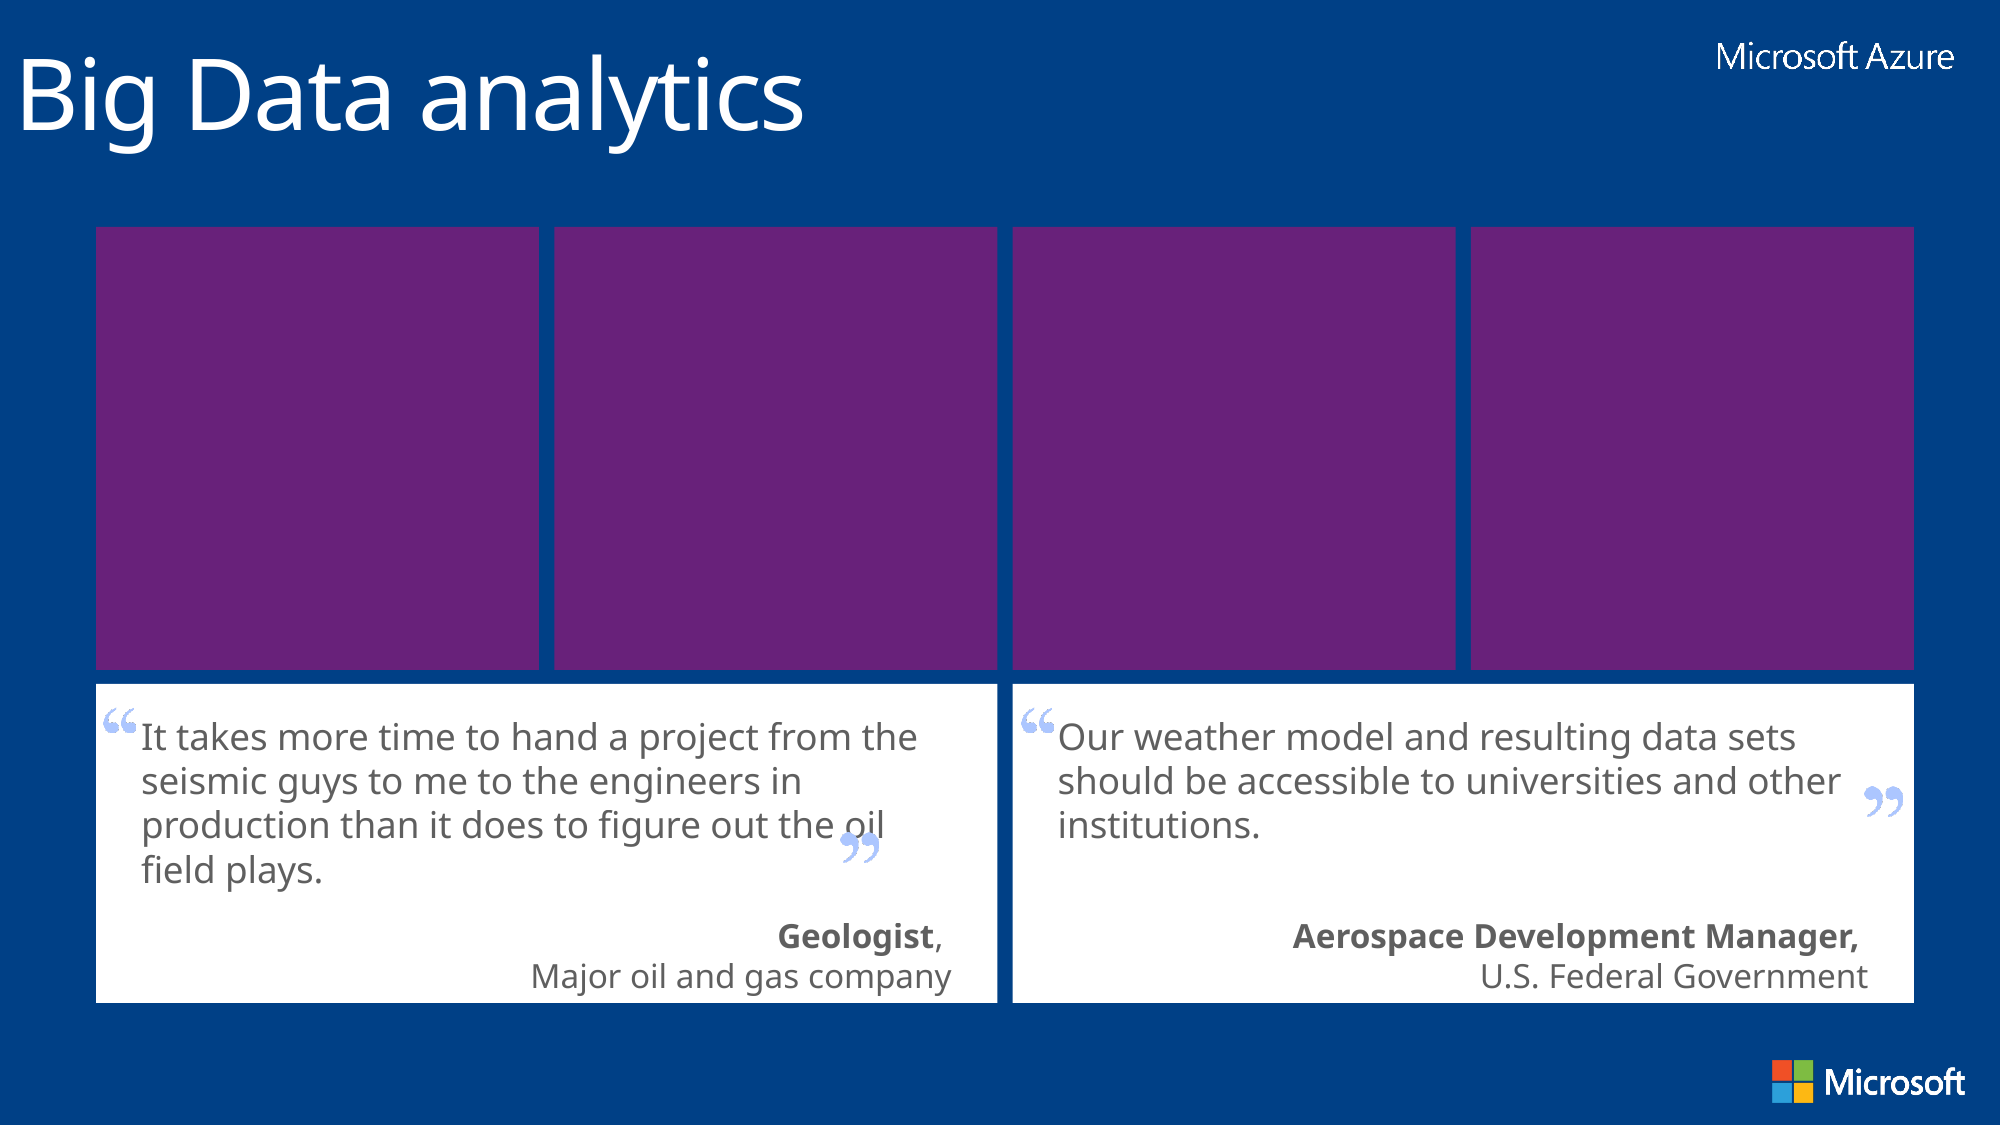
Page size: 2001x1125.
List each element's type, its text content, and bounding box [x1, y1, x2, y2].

title Big Data analytics [0, 37, 1830, 161]
picture [1772, 1060, 1965, 1103]
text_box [1012, 683, 1915, 1004]
text_box Analysis & data mining [1012, 226, 1456, 671]
text_box Collaboration & visualization [554, 226, 998, 671]
text_box Data acquisition & modeling [95, 226, 540, 671]
text_box Dissemination, sharing, preservation [1470, 226, 1915, 671]
picture [1699, 24, 1972, 87]
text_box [95, 683, 998, 1004]
